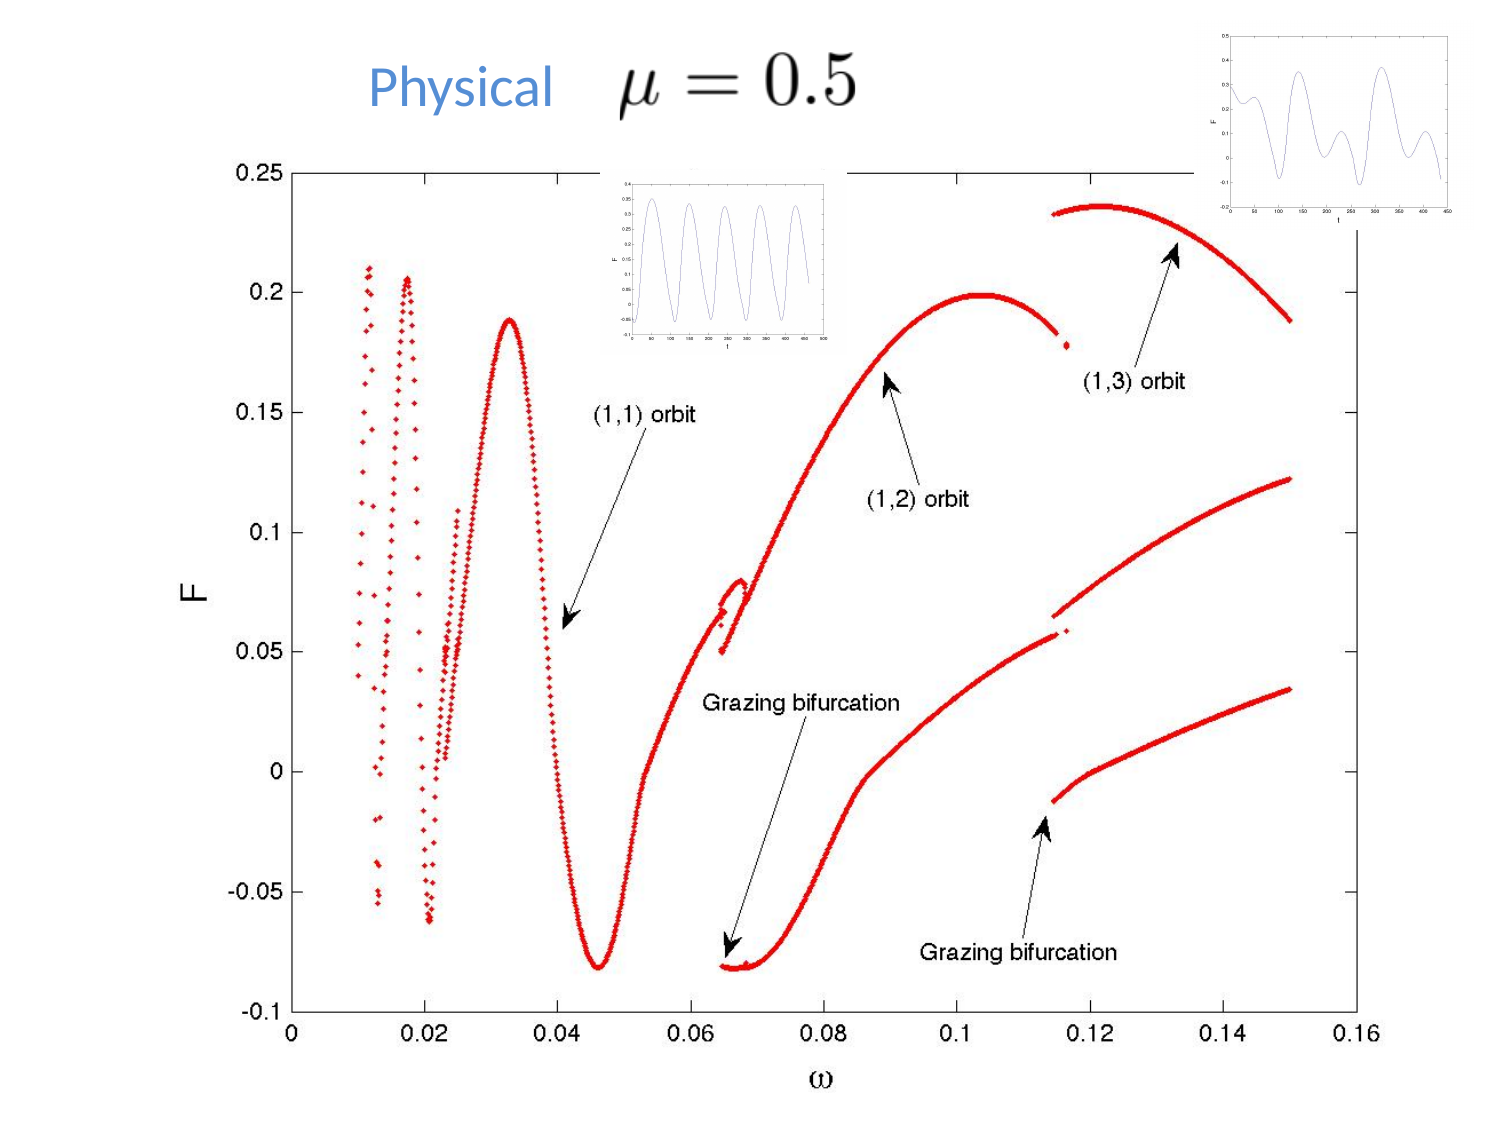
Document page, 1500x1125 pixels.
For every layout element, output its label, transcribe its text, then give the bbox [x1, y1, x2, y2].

text_box Physical [353, 41, 720, 93]
picture [113, 20, 1487, 1125]
